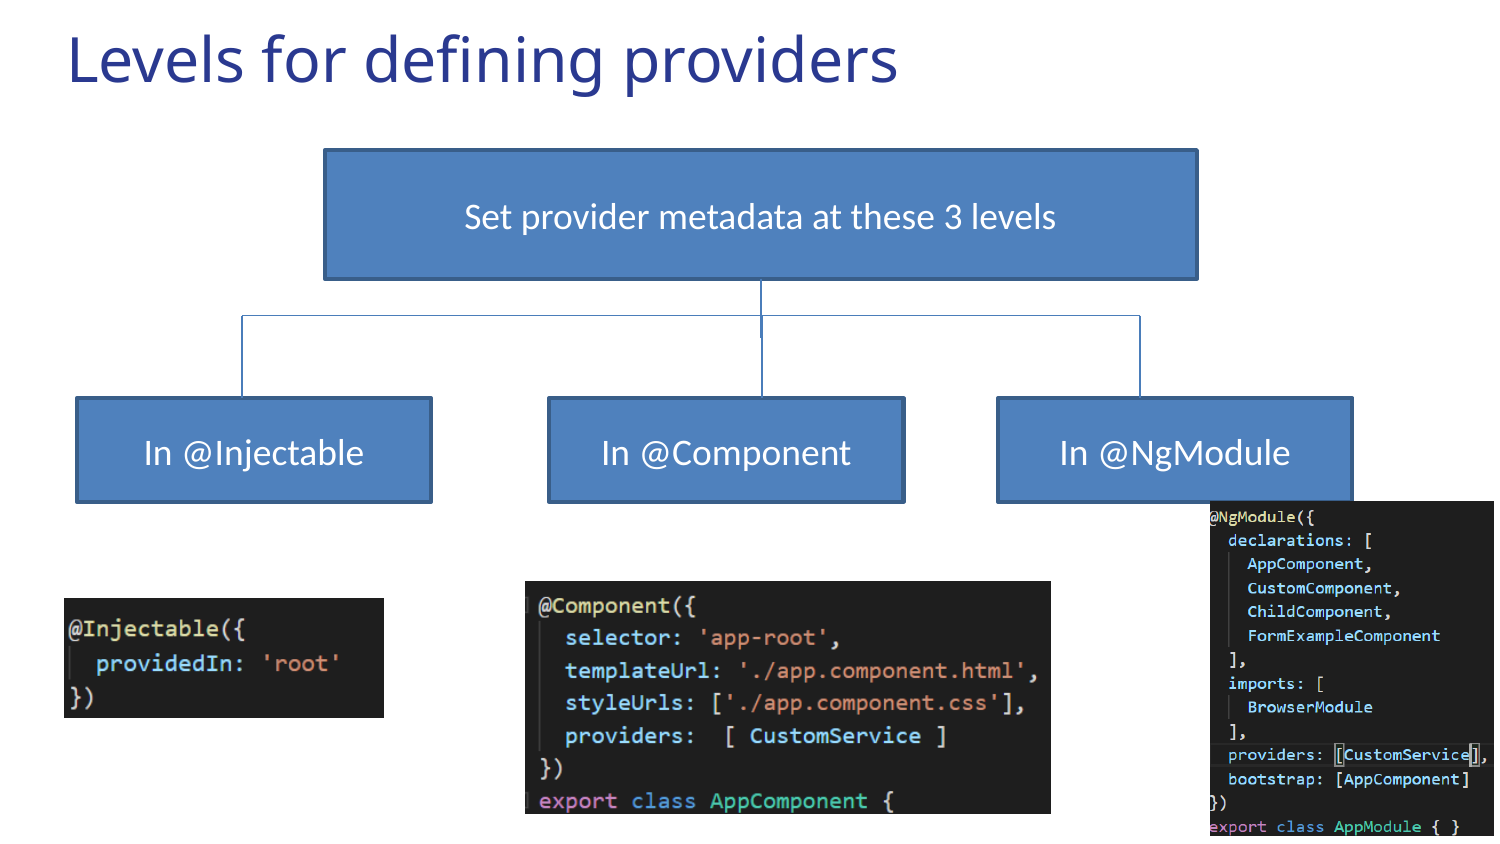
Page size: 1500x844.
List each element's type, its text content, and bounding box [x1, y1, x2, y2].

picture [525, 581, 1051, 815]
text_box In @Injectable [76, 398, 432, 502]
picture [1210, 501, 1495, 837]
title Levels for defining providers [51, 4, 1449, 105]
text_box Set provider metadata at these 3 levels [324, 150, 1197, 279]
picture [64, 598, 385, 718]
text_box In @Component [549, 398, 904, 502]
text_box In @NgModule [998, 398, 1353, 502]
